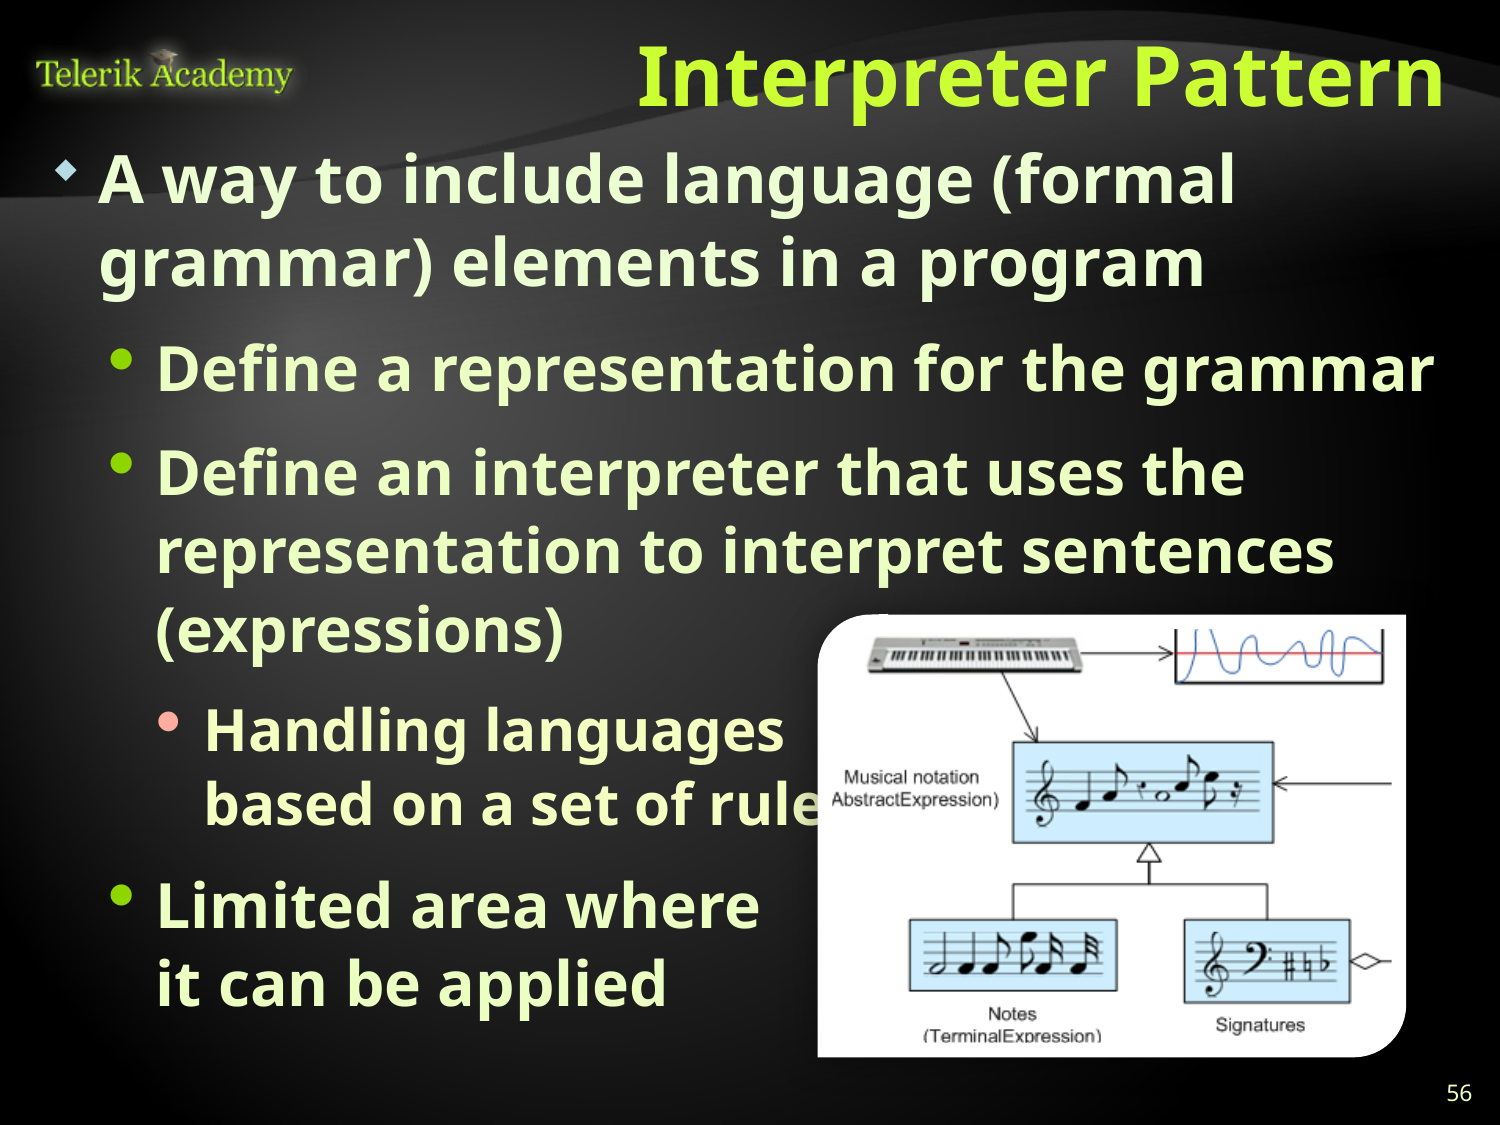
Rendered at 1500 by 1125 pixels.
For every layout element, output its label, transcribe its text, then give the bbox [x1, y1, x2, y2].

picture [0, 0, 1500, 1125]
title Interpreter Pattern [300, 12, 1463, 125]
list A way to include language (formal grammar) elements in a program Define a representation for the grammar Define an interpreter that uses the representation to interpret sentences (expressions) Handling languages based on a set of rules Limited area where it can be applied [37, 125, 1463, 1075]
slide_number 56 [1412, 1074, 1488, 1113]
